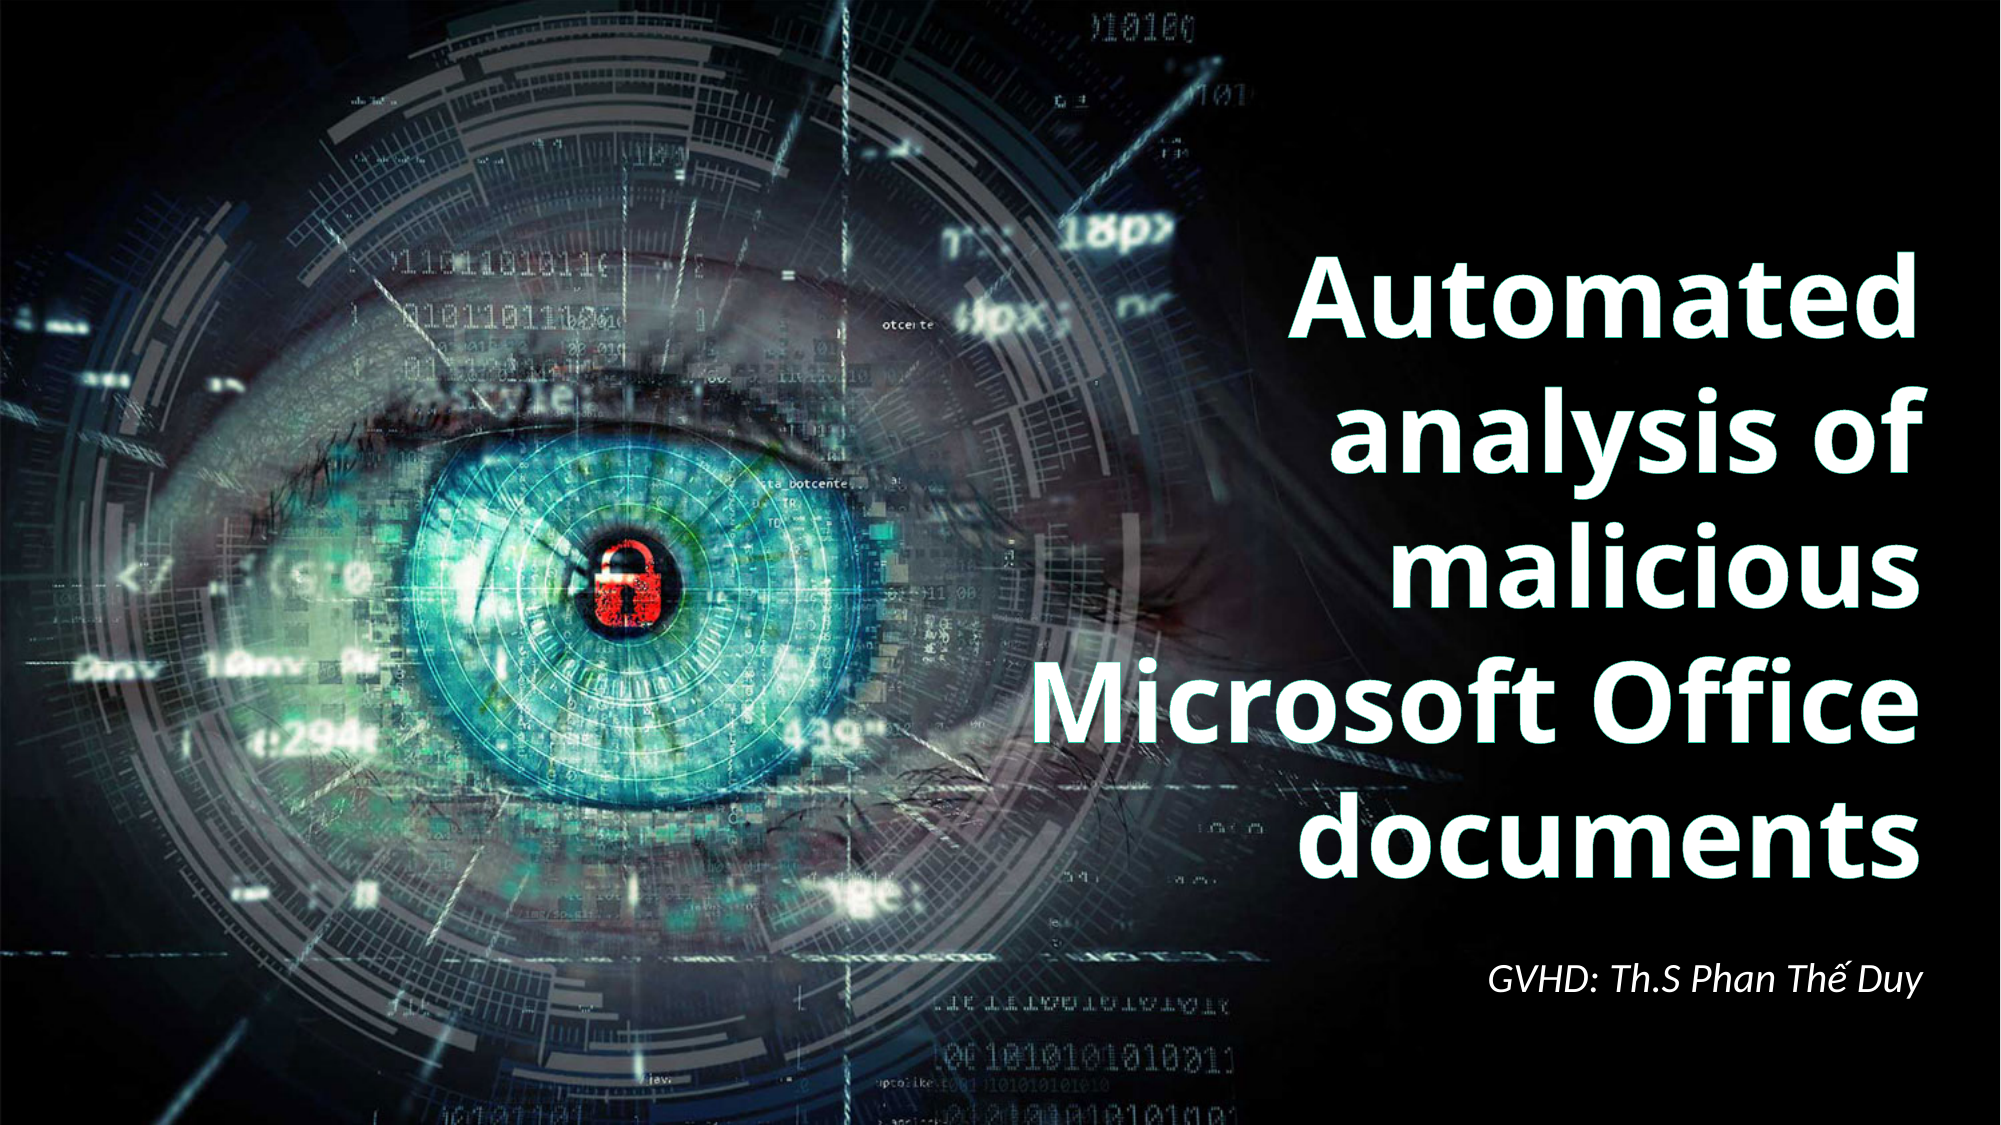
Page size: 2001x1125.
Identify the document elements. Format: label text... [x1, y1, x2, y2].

picture [0, 0, 2001, 1125]
text_box GVHD: Th.S Phan Thế Duy [996, 943, 1939, 1009]
text_box Automated analysis of malicious Microsoft Office documents [996, 217, 1939, 908]
